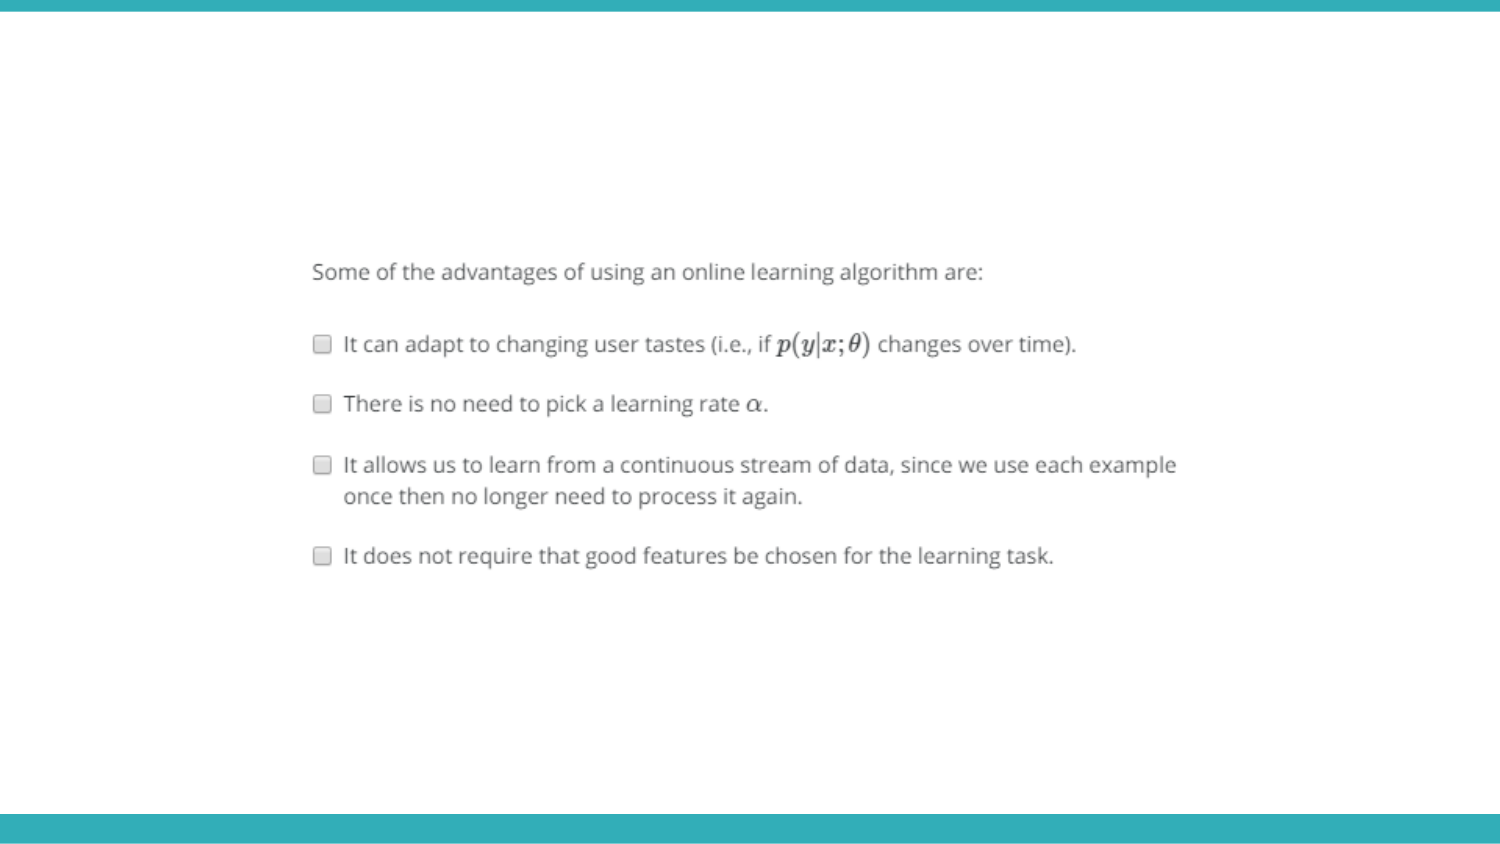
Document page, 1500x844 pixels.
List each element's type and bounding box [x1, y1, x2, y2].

picture [295, 244, 1205, 600]
